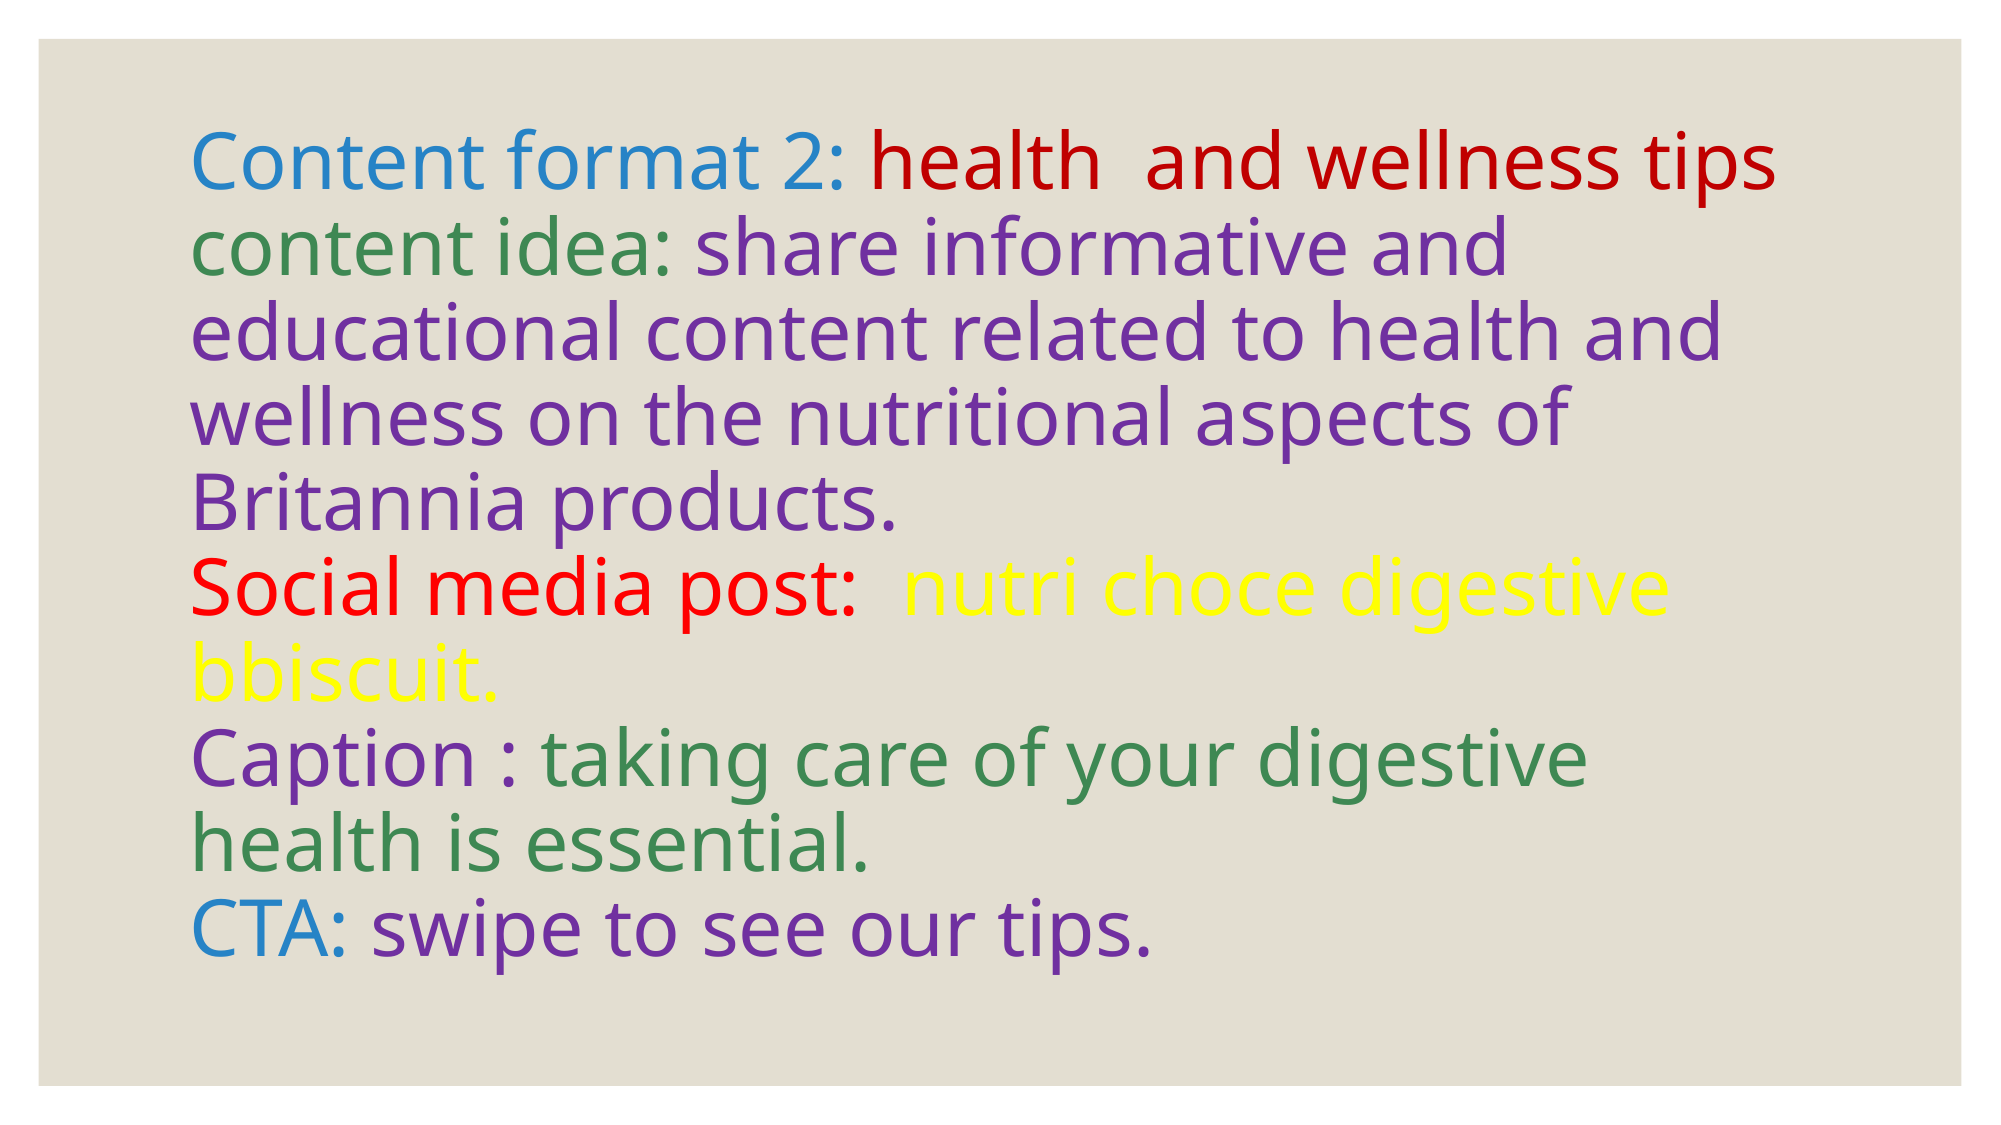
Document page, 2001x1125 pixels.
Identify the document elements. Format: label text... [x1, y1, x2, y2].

title Content format 2: health and wellness tips content idea: share informative and educational content related to health and wellness on the nutritional aspects of Britannia products. Social media post: nutri choce digestive bbiscuit. Caption : taking care of your digestive health is essential. CTA: swipe to see our tips. [174, 105, 1825, 990]
